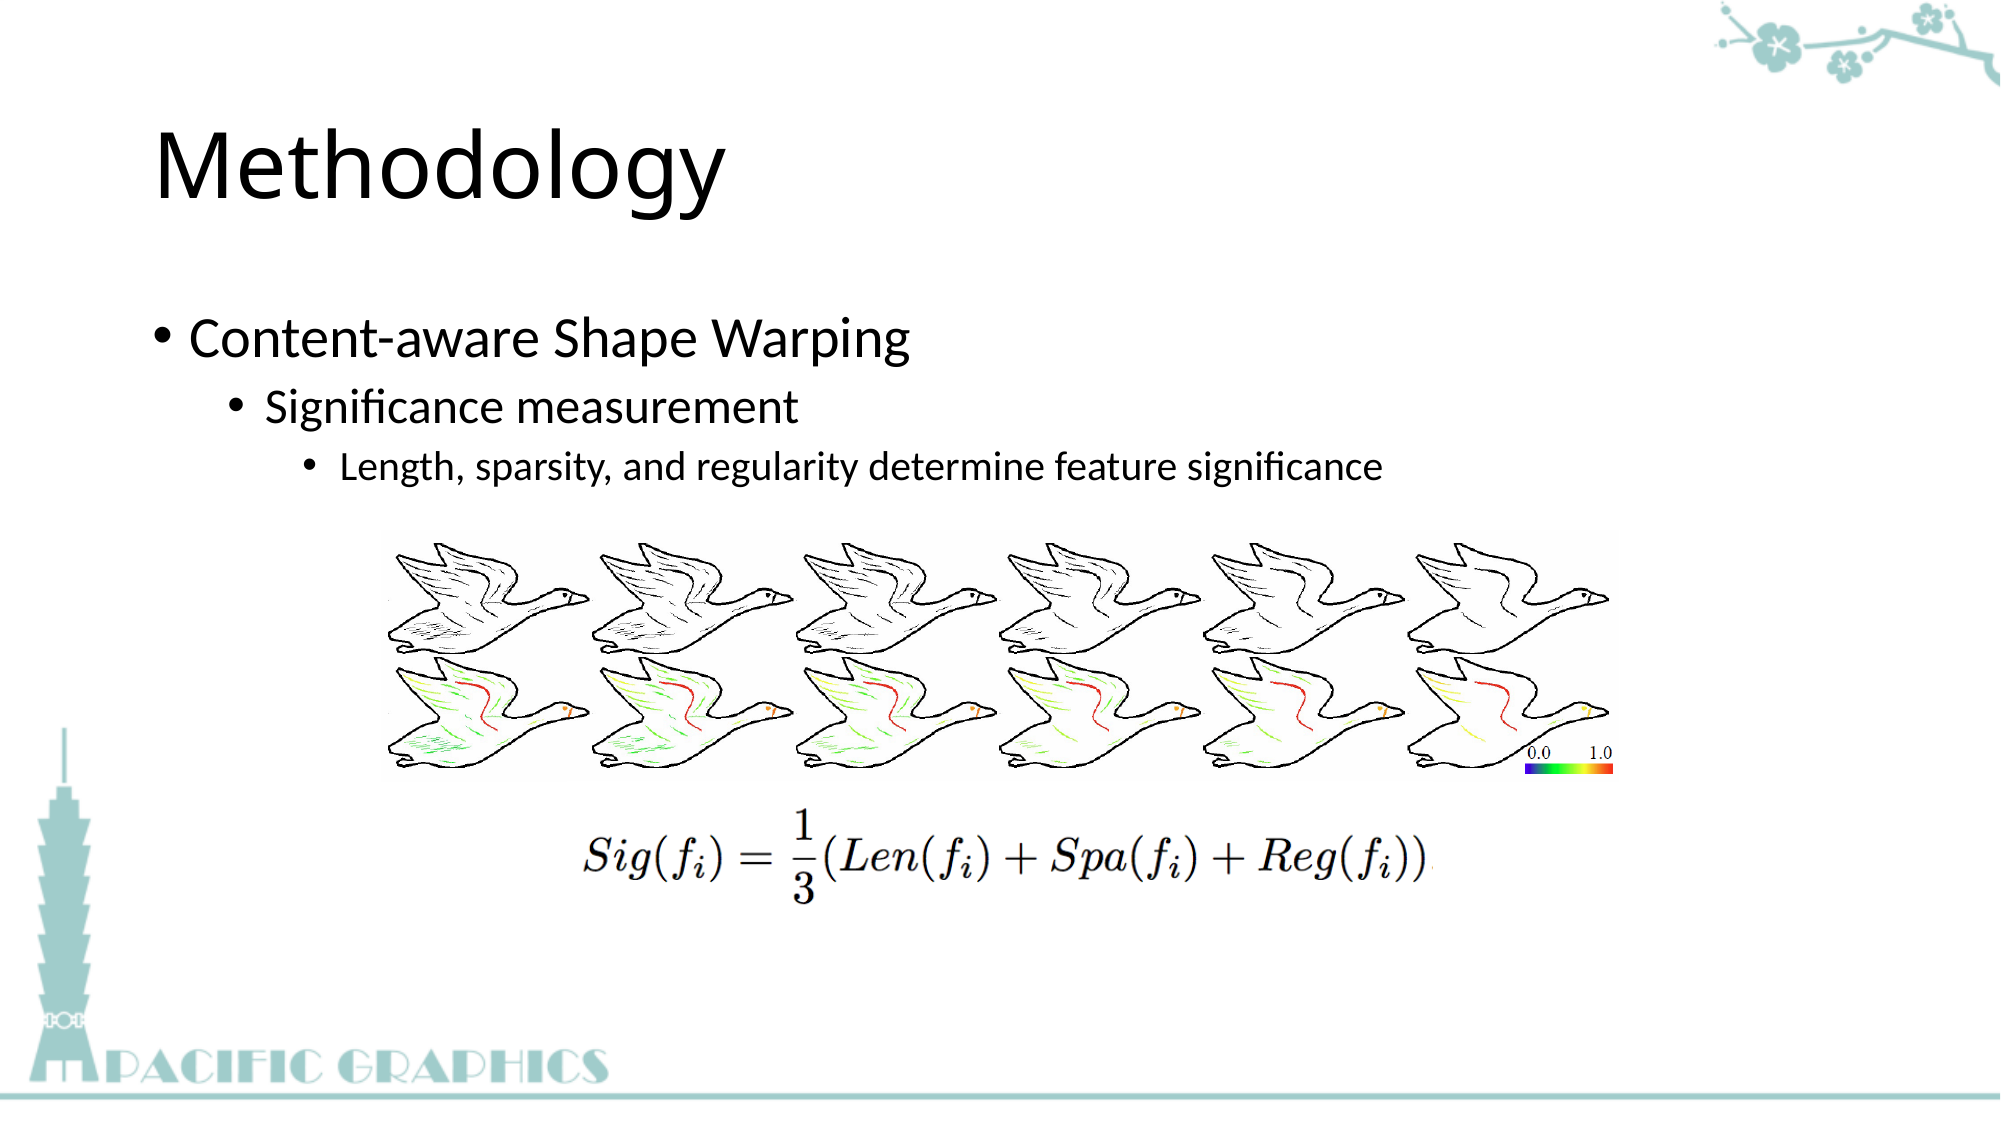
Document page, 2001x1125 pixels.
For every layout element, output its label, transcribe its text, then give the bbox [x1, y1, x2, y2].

list Content-aware Shape Warping Significance measurement Length, sparsity, and regularity determine feature significance [137, 299, 1863, 1014]
title Methodology [137, 59, 1863, 278]
picture [381, 530, 1619, 920]
